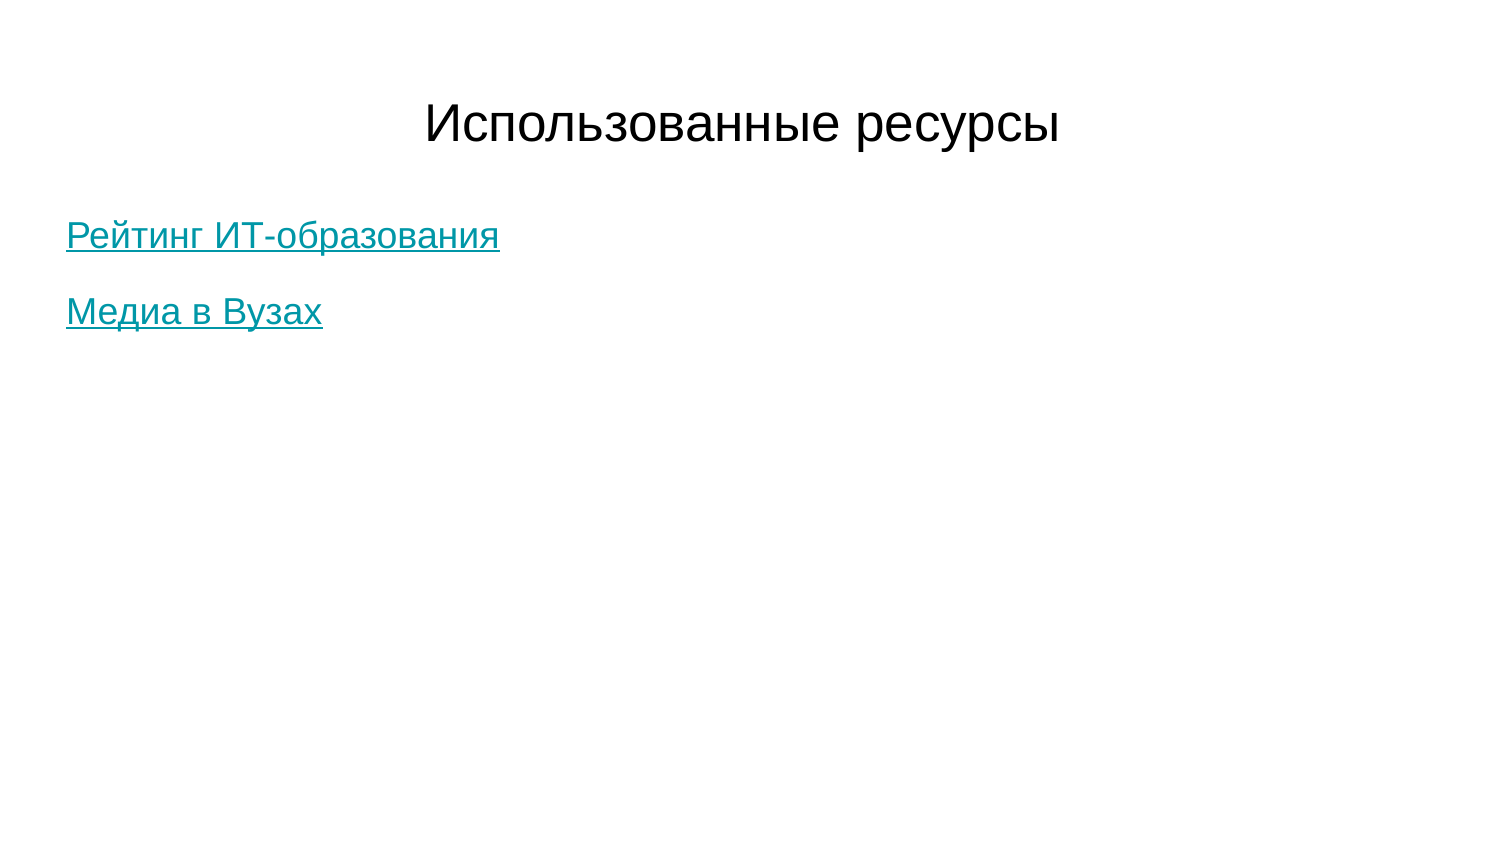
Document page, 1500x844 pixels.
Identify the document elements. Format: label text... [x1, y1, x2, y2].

list Рейтинг ИТ-образования Медиа в Вузах [51, 189, 1449, 750]
title Использованные ресурсы [51, 72, 1449, 167]
